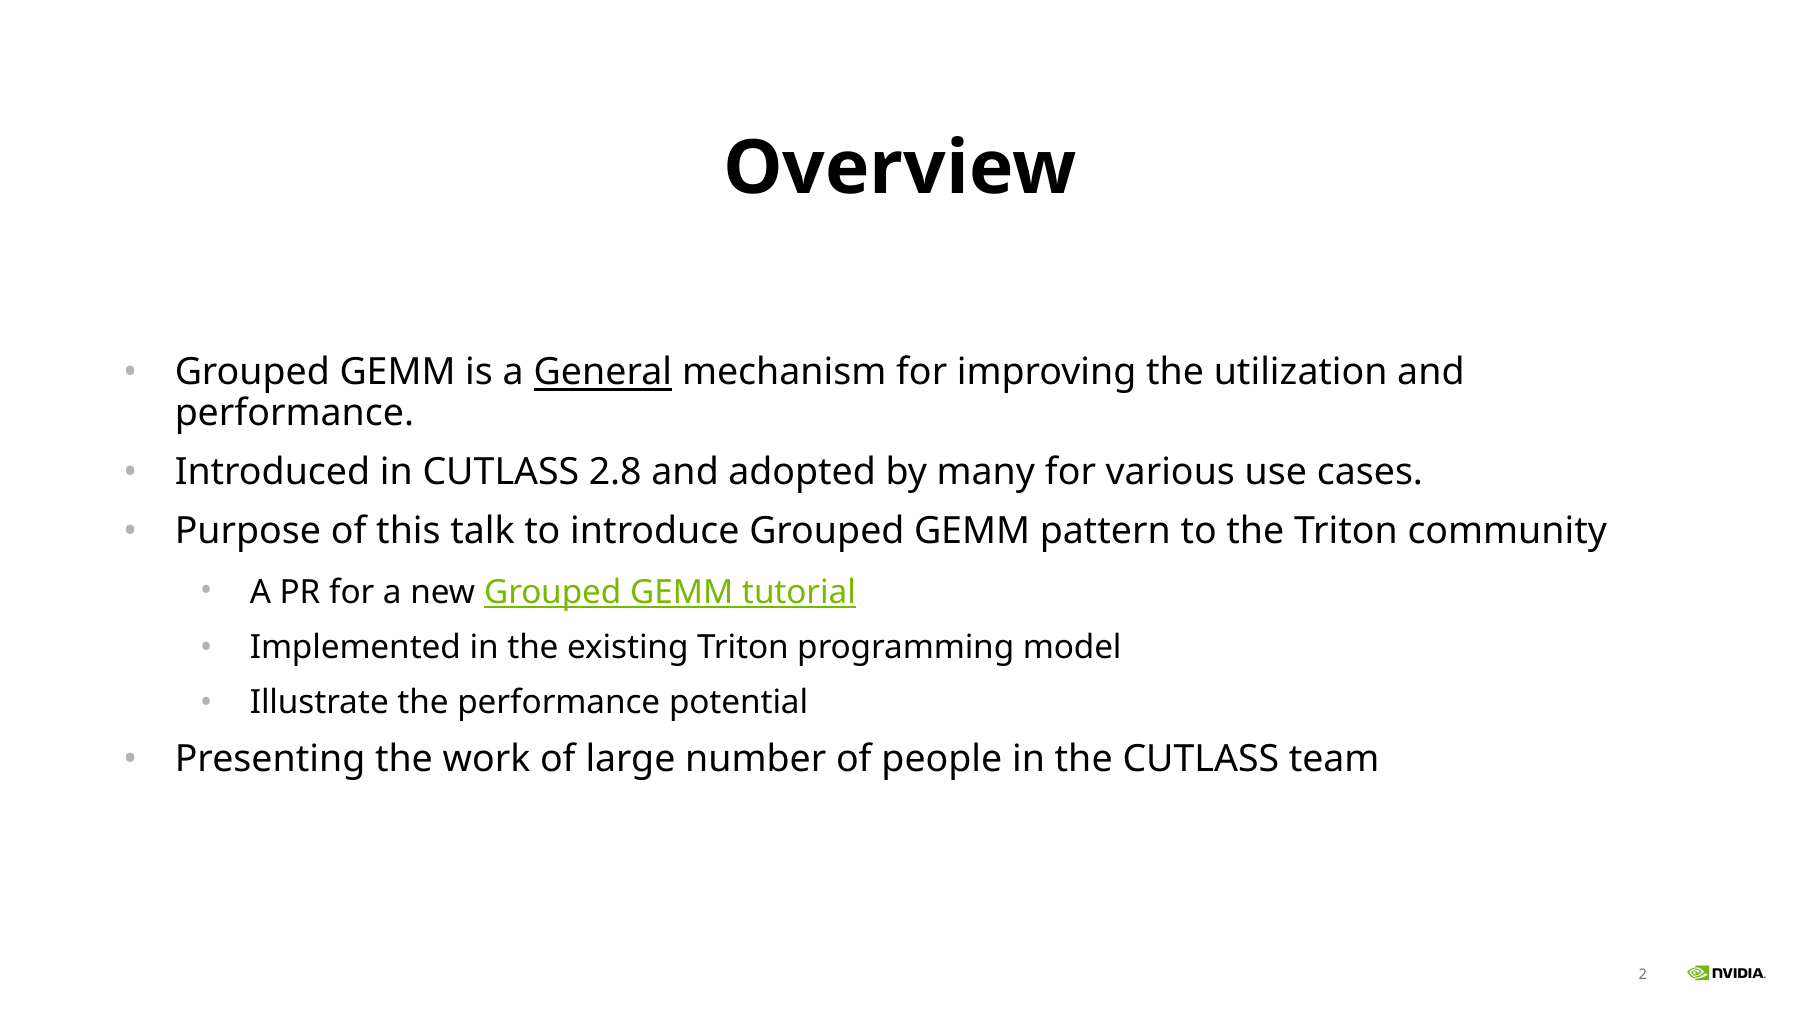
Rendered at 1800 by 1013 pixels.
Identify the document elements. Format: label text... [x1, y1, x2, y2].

list Grouped GEMM is a General mechanism for improving the utilization and performance. Introduced in CUTLASS 2.8 and adopted by many for various use cases. Purpose of this talk to introduce Grouped GEMM pattern to the Triton community A PR for a new Grouped GEMM tutorial Implemented in the existing Triton programming model Illustrate the performance potential Presenting the work of large number of people in the CUTLASS team [84, 345, 1717, 955]
title Overview [81, 120, 1719, 218]
picture [1687, 953, 1766, 993]
